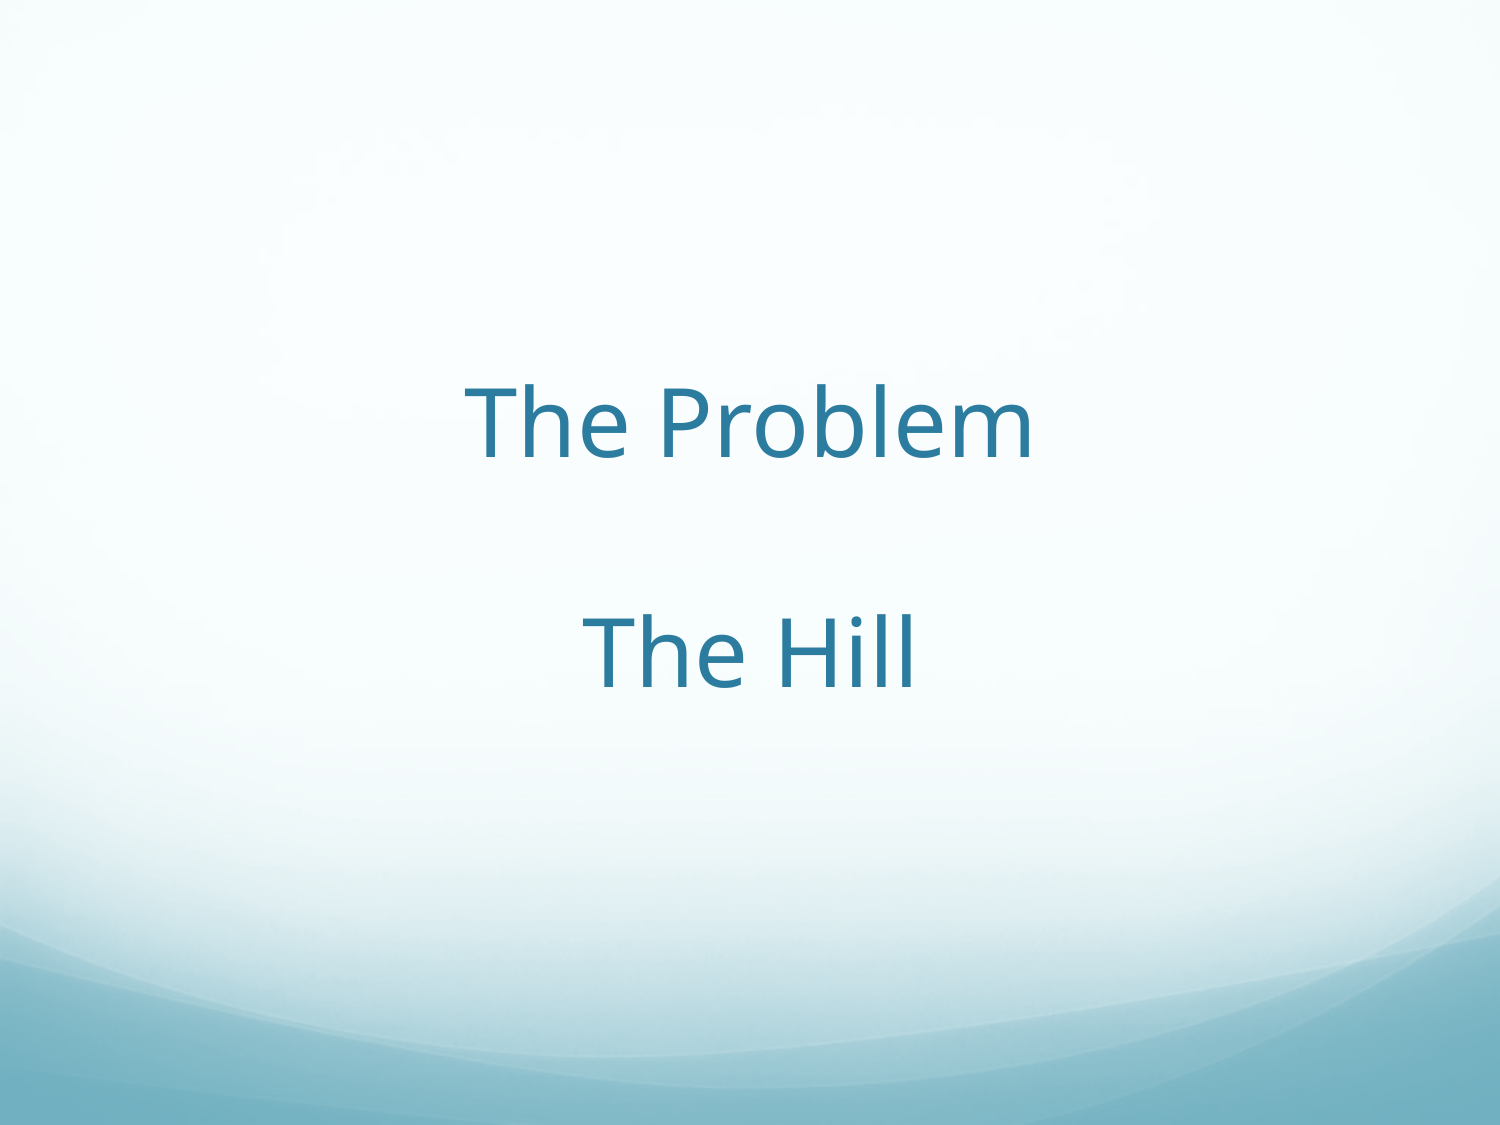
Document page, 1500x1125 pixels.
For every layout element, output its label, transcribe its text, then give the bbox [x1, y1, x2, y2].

title The Problem The Hill [90, 394, 1412, 829]
